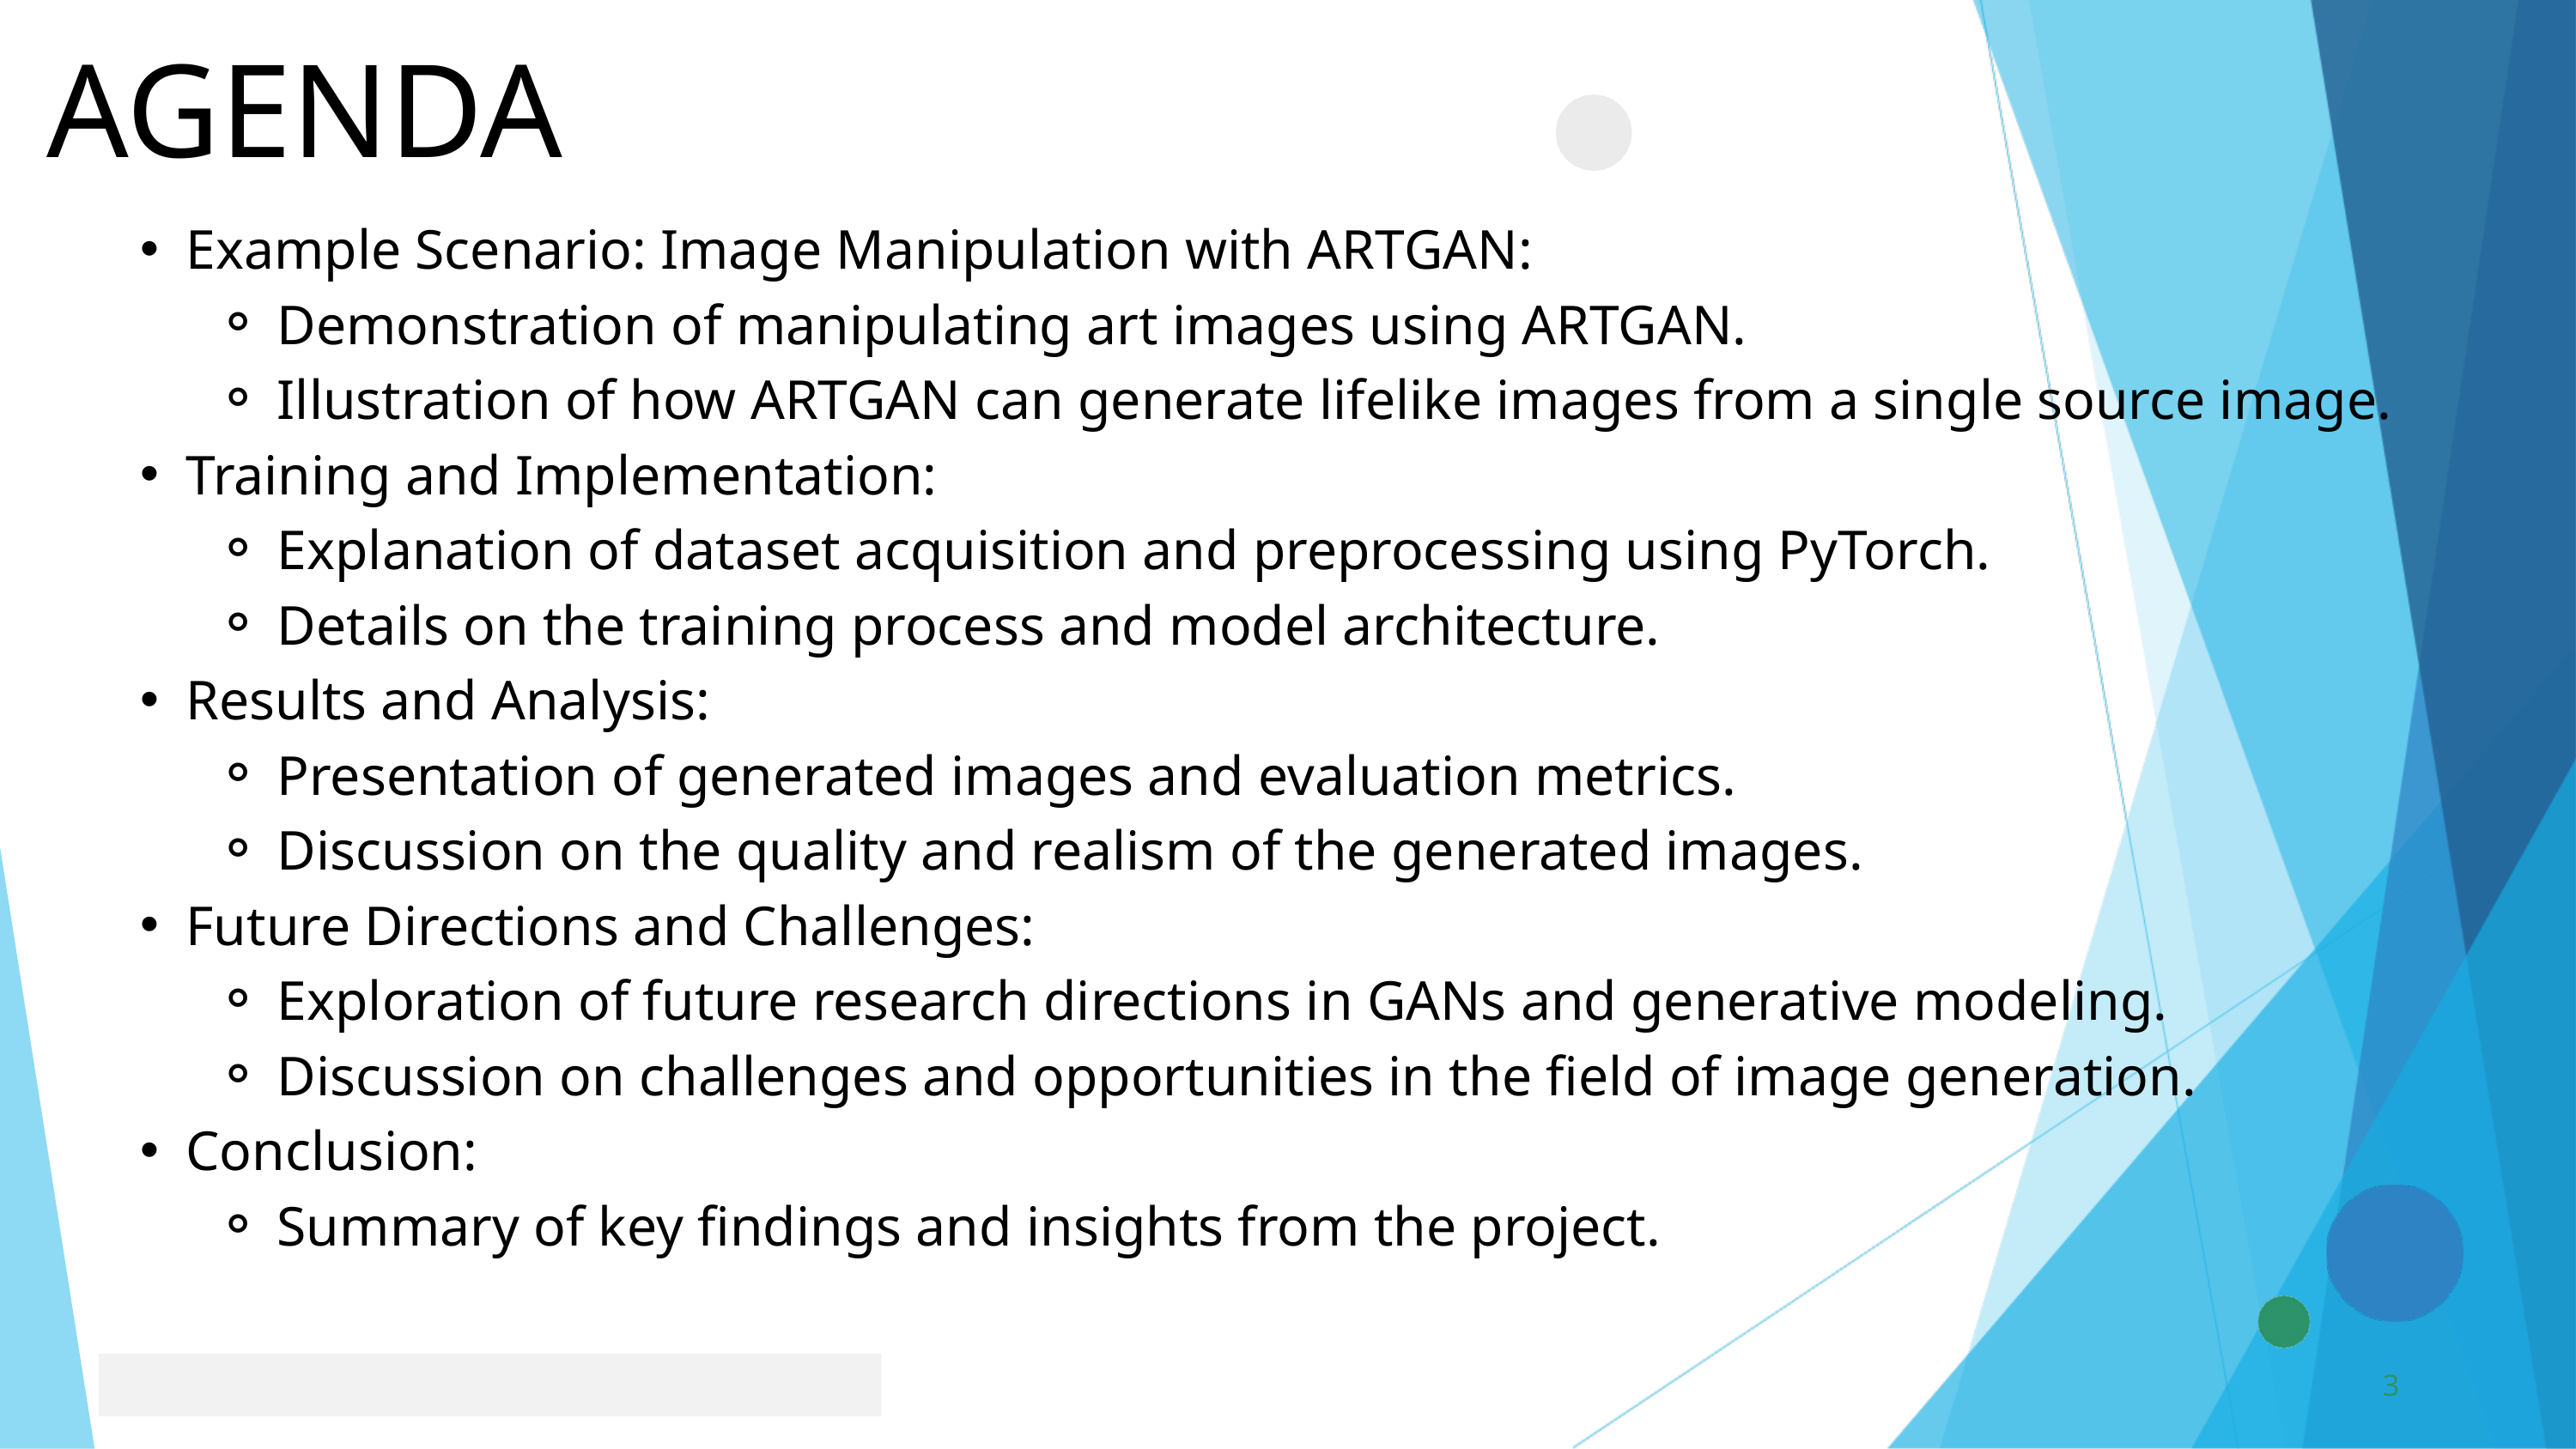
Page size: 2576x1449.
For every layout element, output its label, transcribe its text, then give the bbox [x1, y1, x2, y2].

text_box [0, 846, 95, 1449]
text_box [2257, 1295, 2311, 1349]
text_box [2326, 1185, 2464, 1322]
text_box AGENDA [47, 28, 2111, 184]
text_box Example Scenario: Image Manipulation with ARTGAN: Demonstration of manipulating art images using ARTGAN. Illustration of how ARTGAN can generate lifelike images from a single source image. Training and Implementation: Explanation of dataset acquisition and preprocessing using PyTorch. Details on the training process and model architecture. Results and Analysis: Presentation of generated images and evaluation metrics. Discussion on the quality and realism of the generated images. Future Directions and Challenges: Exploration of future research directions in GANs and generative modeling. Discussion on challenges and opportunities in the field of image generation. Conclusion: Summary of key findings and insights from the project. [94, 204, 2423, 1257]
text_box 3 [2382, 1367, 2434, 1403]
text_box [1555, 94, 1632, 172]
text_box [1572, 0, 2576, 1449]
text_box [99, 1354, 882, 1416]
